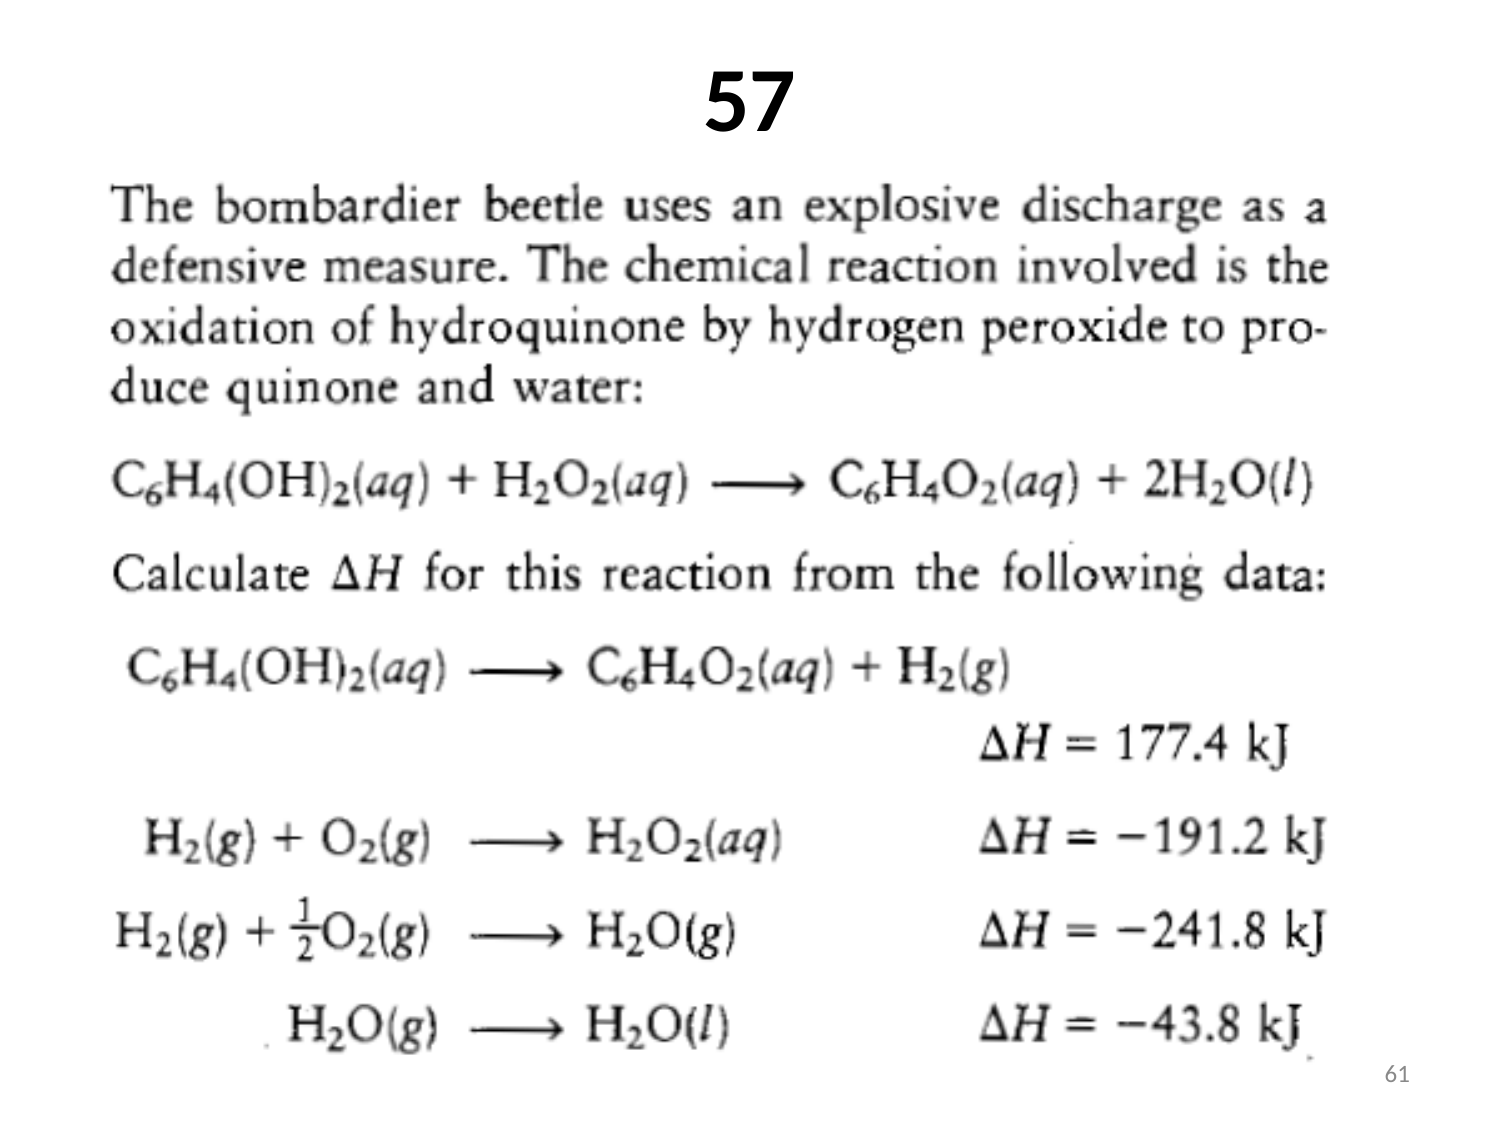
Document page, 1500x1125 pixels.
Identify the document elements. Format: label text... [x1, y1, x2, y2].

text_box 57 [74, 0, 1425, 188]
picture [87, 162, 1376, 1071]
slide_number 61 [1074, 1042, 1425, 1103]
